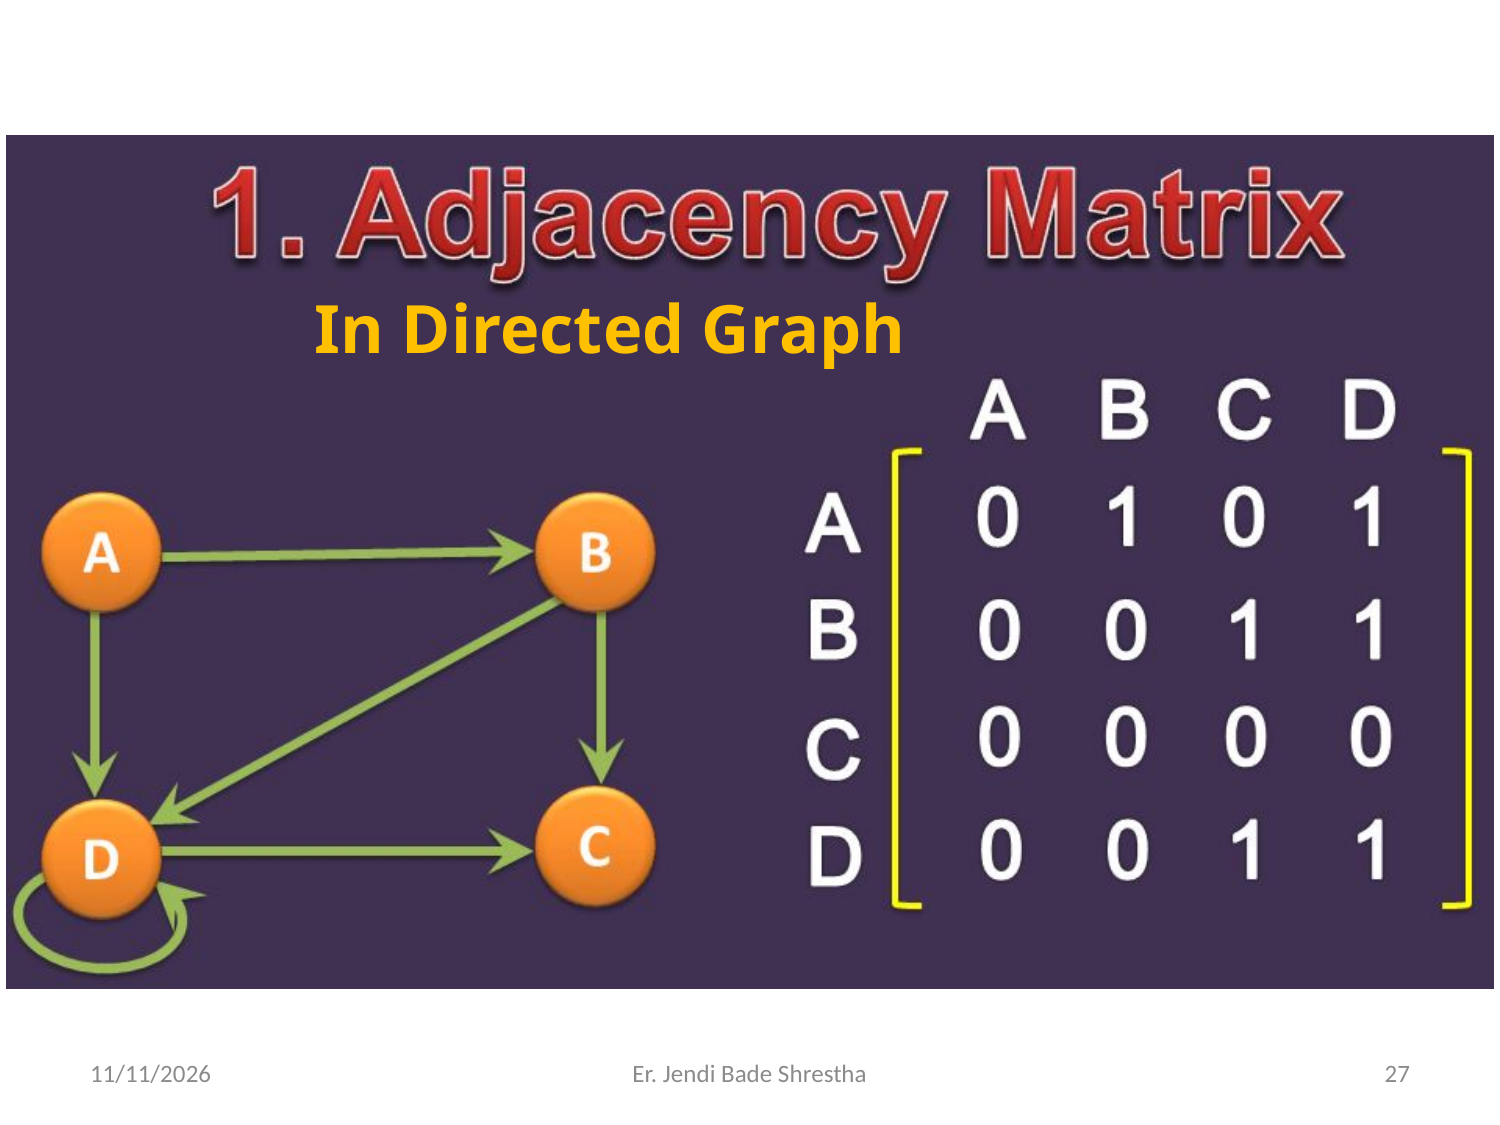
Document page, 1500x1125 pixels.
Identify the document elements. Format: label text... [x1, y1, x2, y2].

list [5, 135, 1494, 990]
footer Er. Jendi Bade Shrestha [512, 1042, 988, 1103]
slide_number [75, 1042, 425, 1103]
slide_number 27 [1074, 1042, 1425, 1103]
